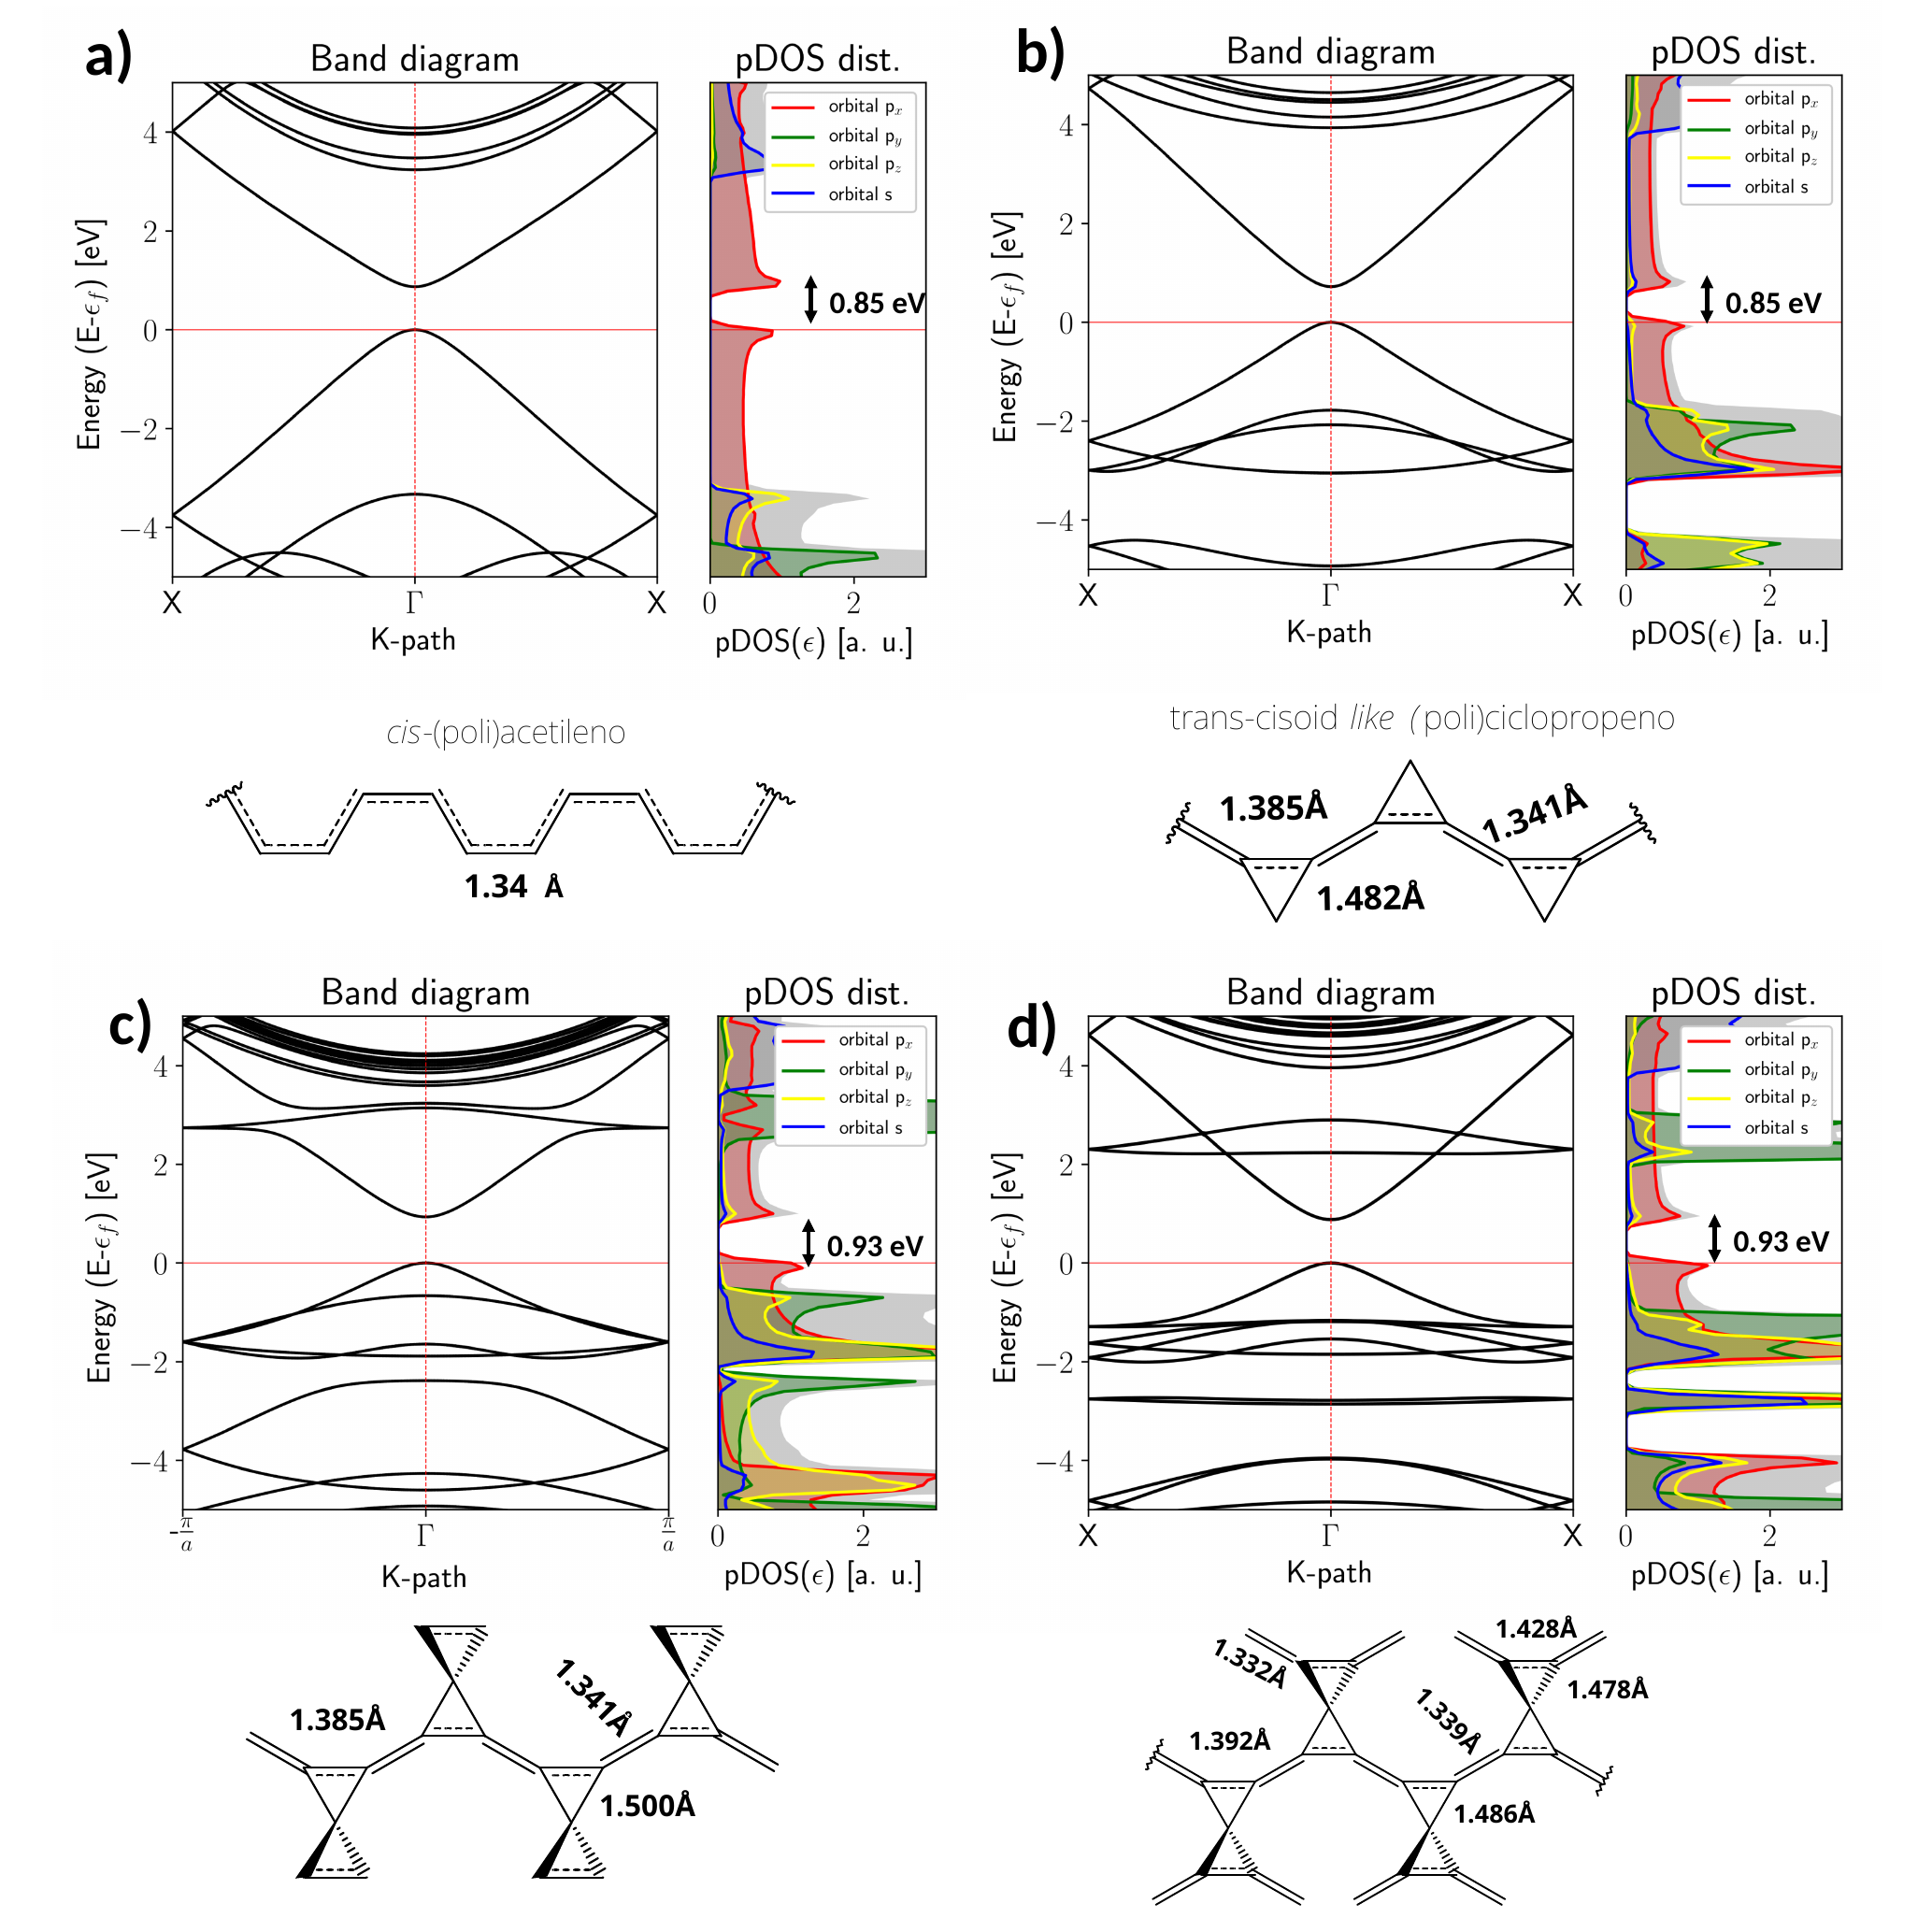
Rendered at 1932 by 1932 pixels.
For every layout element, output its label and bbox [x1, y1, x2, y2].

text_box [244, 1625, 788, 1890]
text_box [1141, 1610, 1666, 1915]
picture [42, 0, 1882, 700]
picture [52, 940, 1882, 1634]
text_box [1157, 696, 1682, 936]
text_box [201, 709, 807, 913]
